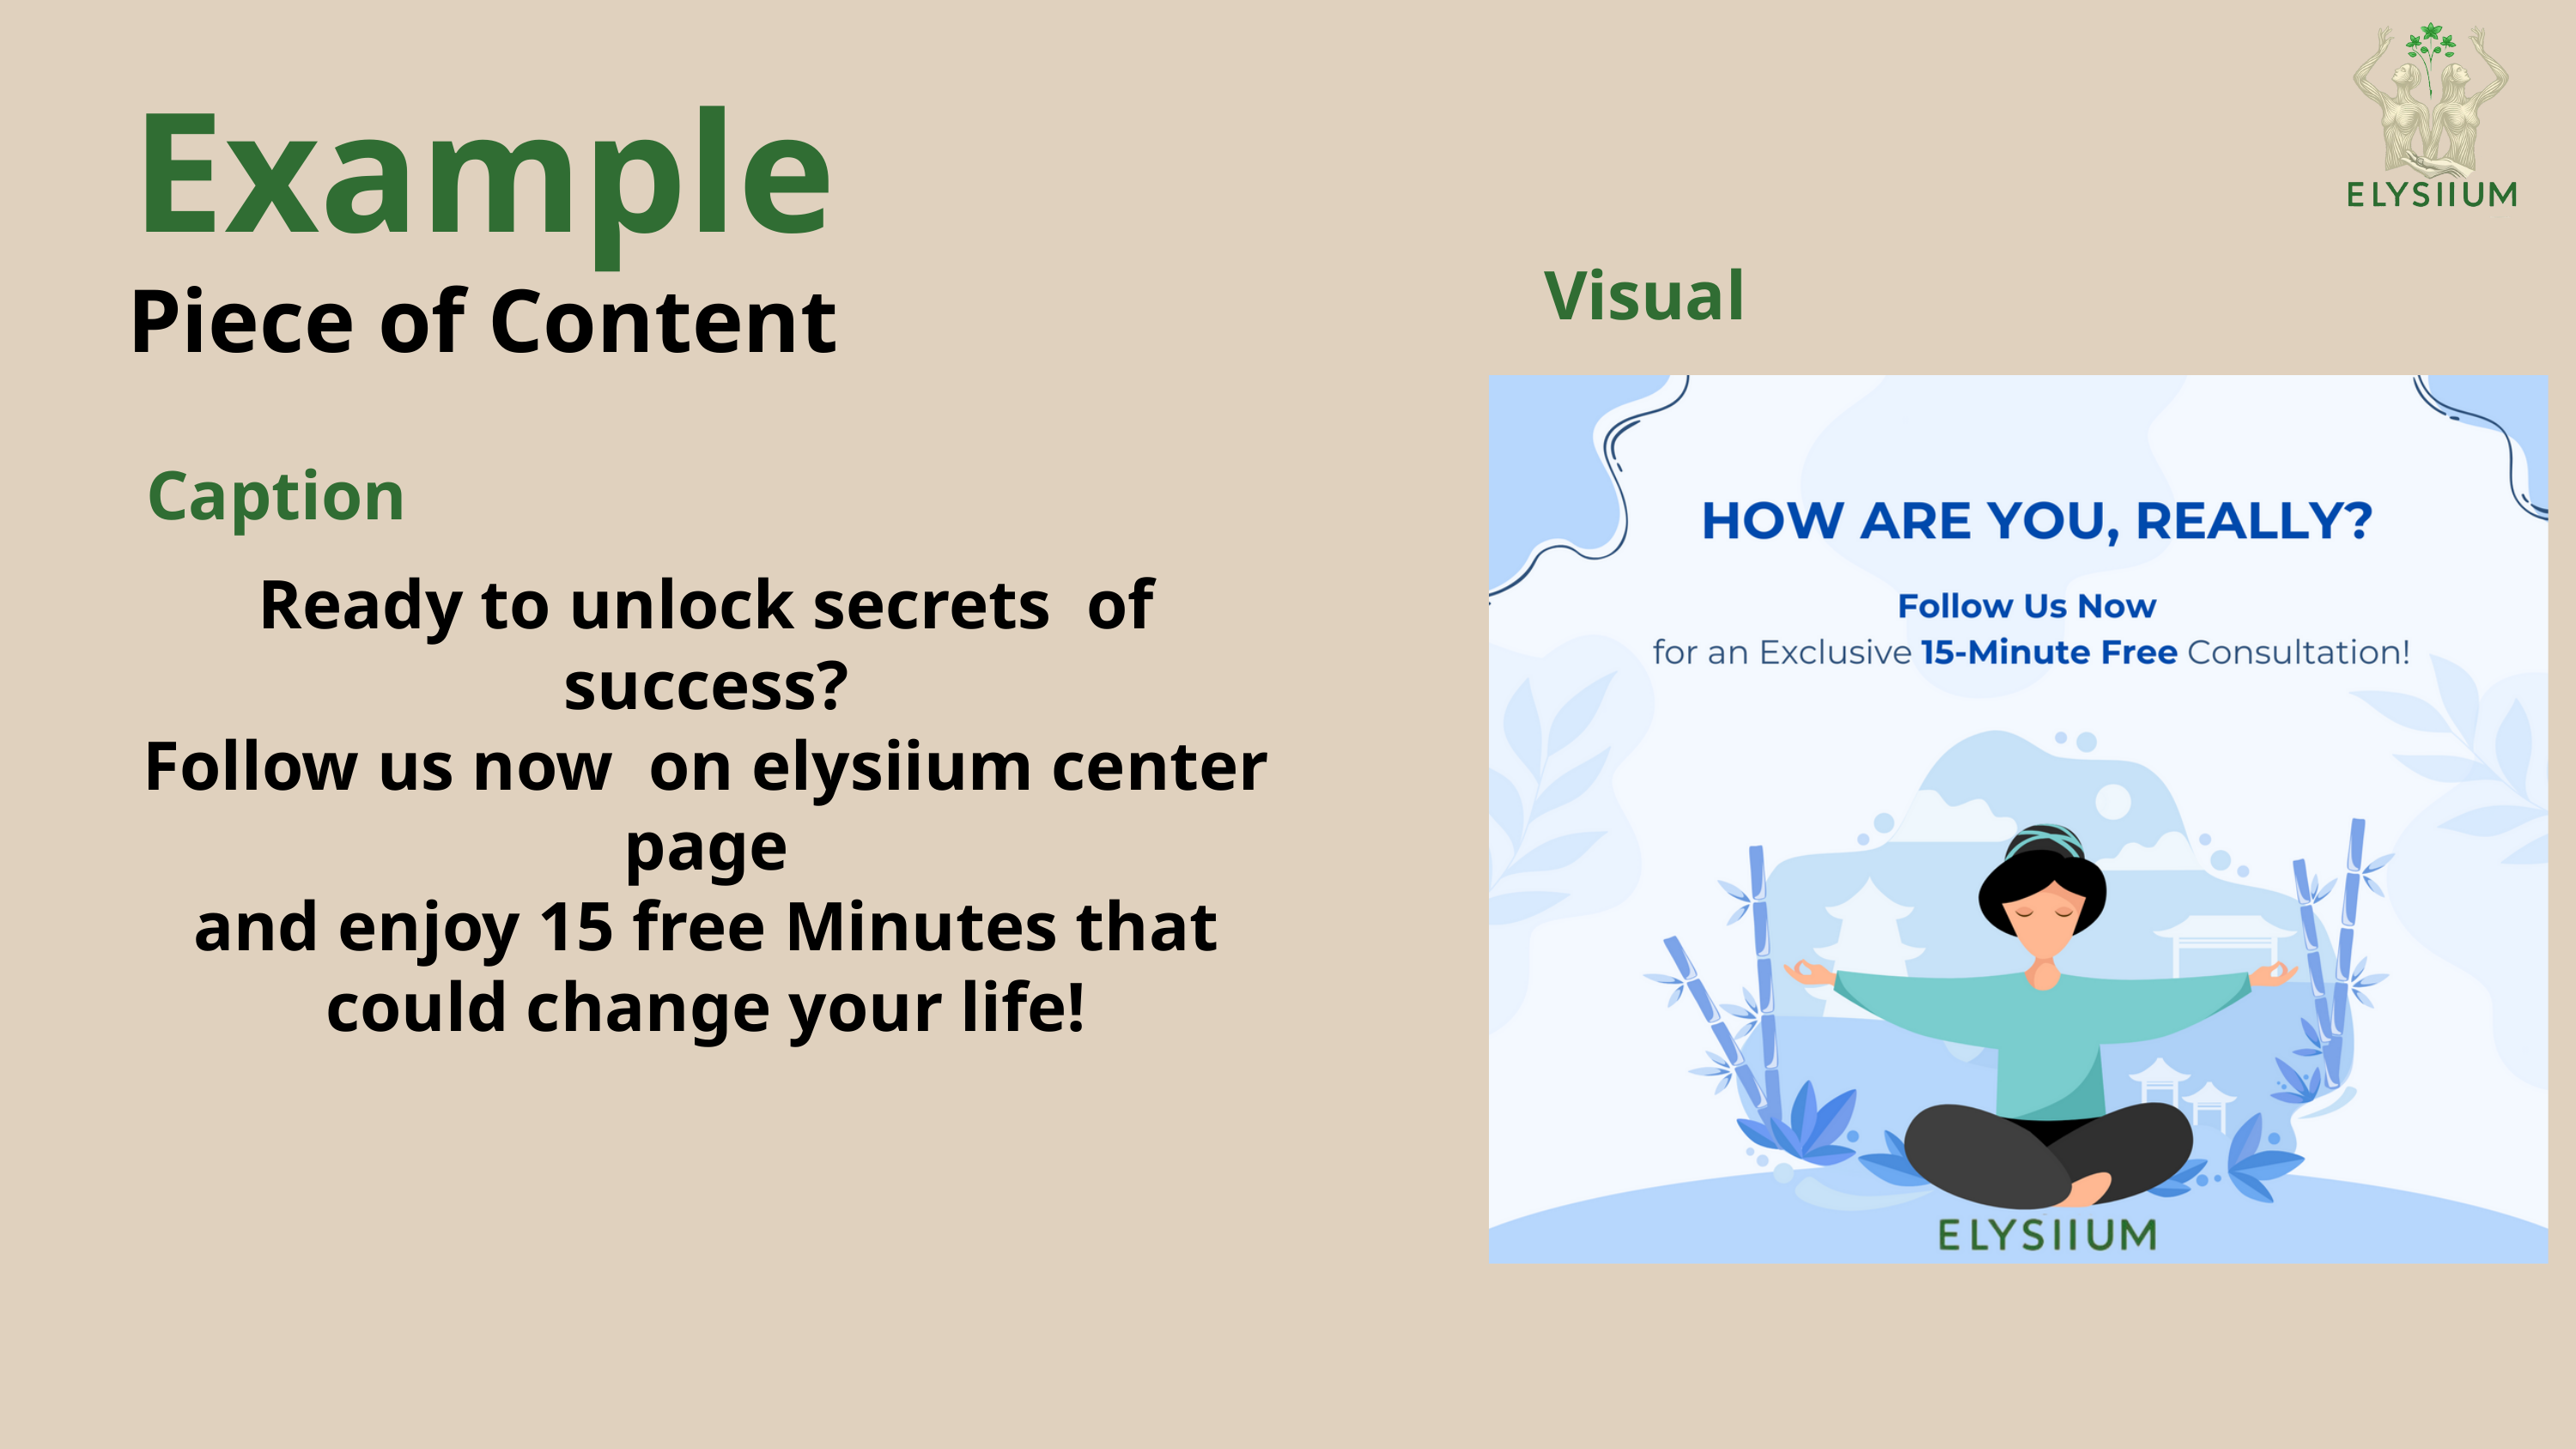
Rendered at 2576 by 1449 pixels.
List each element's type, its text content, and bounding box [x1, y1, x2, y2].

text_box Caption [30, 452, 540, 533]
text_box Visual [1390, 252, 1900, 333]
text_box Example Piece of Content [0, 66, 1135, 370]
text_box [2313, 13, 2549, 218]
text_box [1489, 375, 2549, 1264]
text_box Ready to unlock secrets of success? Follow us now on elysiium center page and enjoy 15 free Minutes that could change your life! [110, 561, 1303, 1045]
